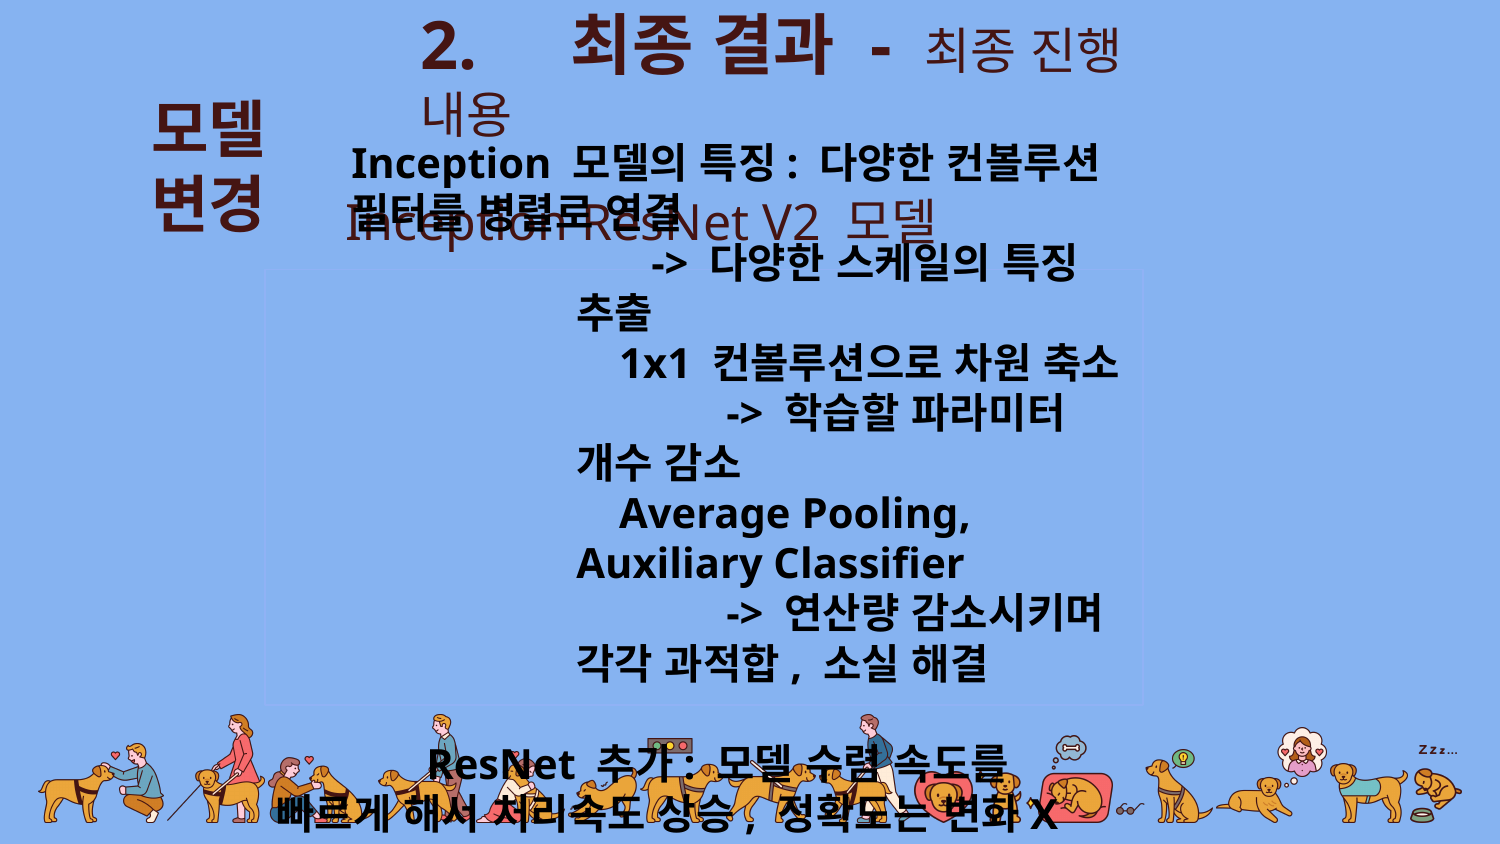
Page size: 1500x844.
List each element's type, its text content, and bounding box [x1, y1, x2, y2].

picture [914, 771, 973, 823]
picture [726, 760, 816, 823]
picture [1330, 763, 1408, 823]
text_box 2. 최종 결과 - 최종 진행 내용 [334, 27, 1166, 120]
picture [568, 767, 637, 823]
picture [640, 738, 724, 823]
picture [976, 770, 1035, 823]
picture [378, 714, 473, 823]
picture [1410, 745, 1462, 823]
picture [1216, 727, 1327, 823]
picture [1116, 749, 1213, 823]
text_box 모델 변경 [87, 119, 331, 212]
picture [476, 751, 565, 823]
picture [819, 714, 911, 823]
picture [38, 743, 164, 823]
text_box Inception ResNet V2 모델 [334, 173, 1166, 267]
picture [1038, 735, 1113, 823]
picture [167, 714, 265, 823]
picture [268, 756, 375, 823]
text_box Inception 모델의 특징: 다양한 컨볼루션 필터를 병렬로 연결 -> 다양한 스케일의 특징 추출 1x1 컨볼루션으로 차원 축소 -> 학습할 파라미터 개수 감소 Average Pooling, Auxiliary Classifier -> 연산량 감소시키며 각각 과적합, 소실 해결 ResNet 추가: 모델 수렴 속도를 빠르게 해서 처리속도 상승, 정확도는 변화X [264, 269, 1144, 706]
